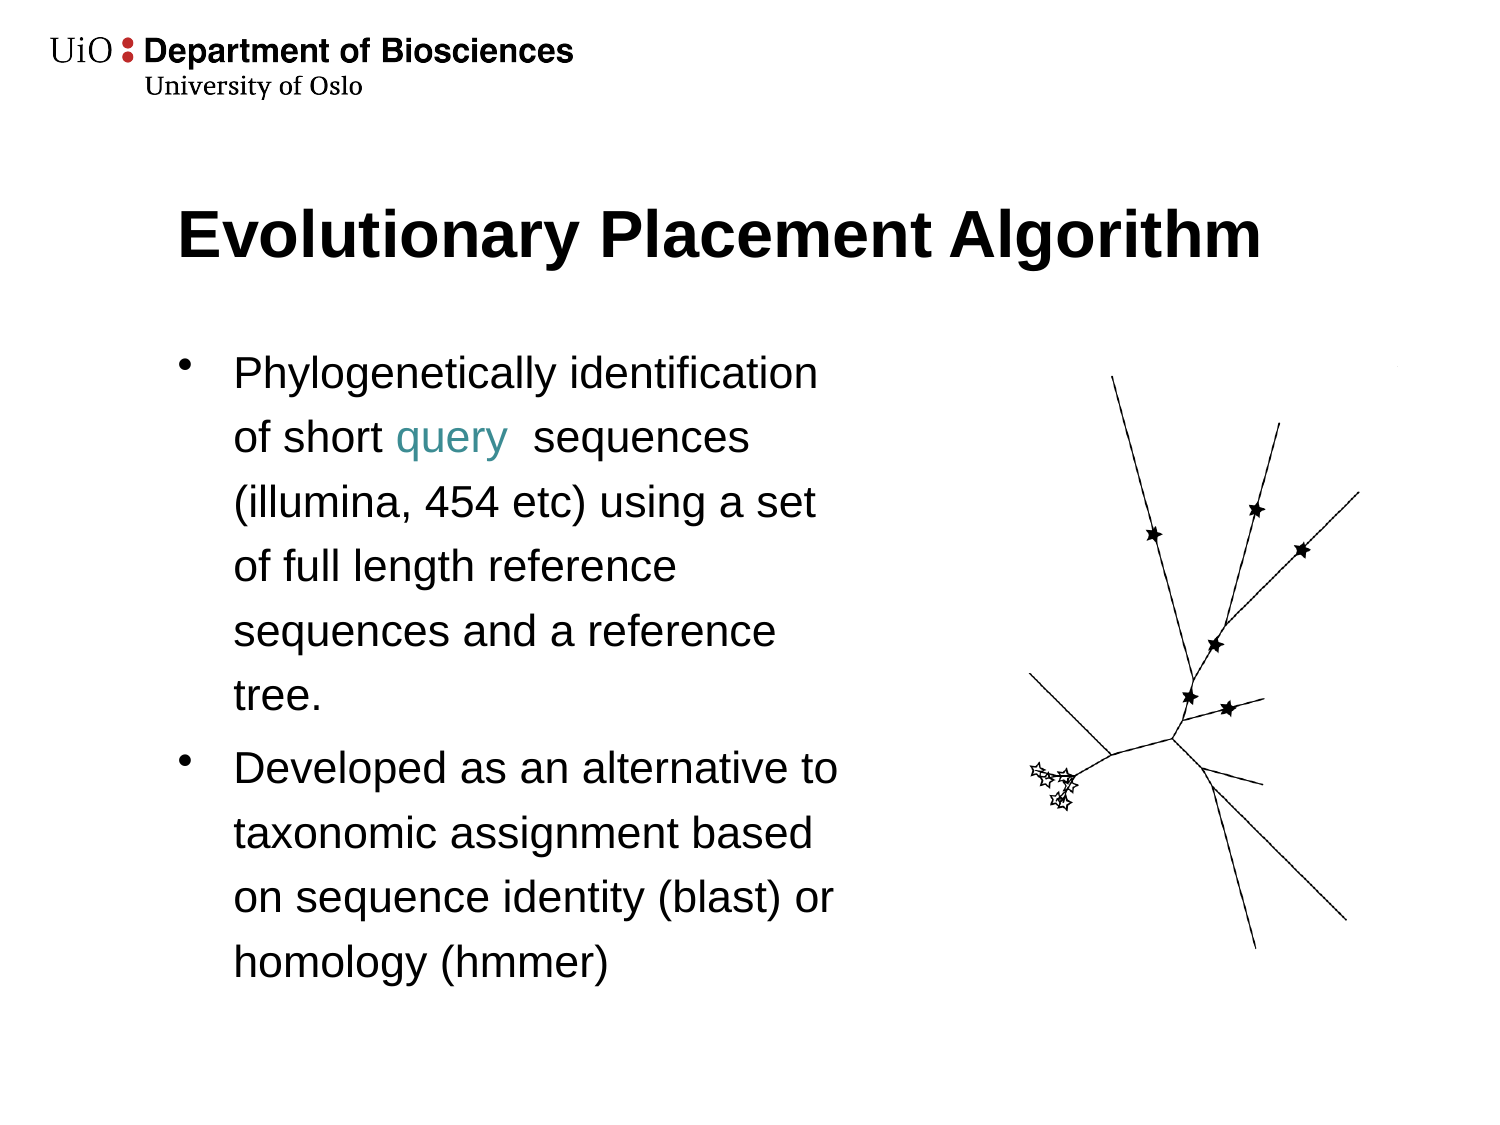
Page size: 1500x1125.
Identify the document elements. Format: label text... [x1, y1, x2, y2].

picture [990, 366, 1398, 959]
picture [50, 37, 573, 100]
list Phylogenetically identification of short query sequences (illumina, 454 etc) using a set of full length reference sequences and a reference tree. Developed as an alternative to taxonomic assignment based on sequence identity (blast) or homology (hmmer) [162, 324, 878, 1000]
title Evolutionary Placement Algorithm [162, 137, 1425, 325]
